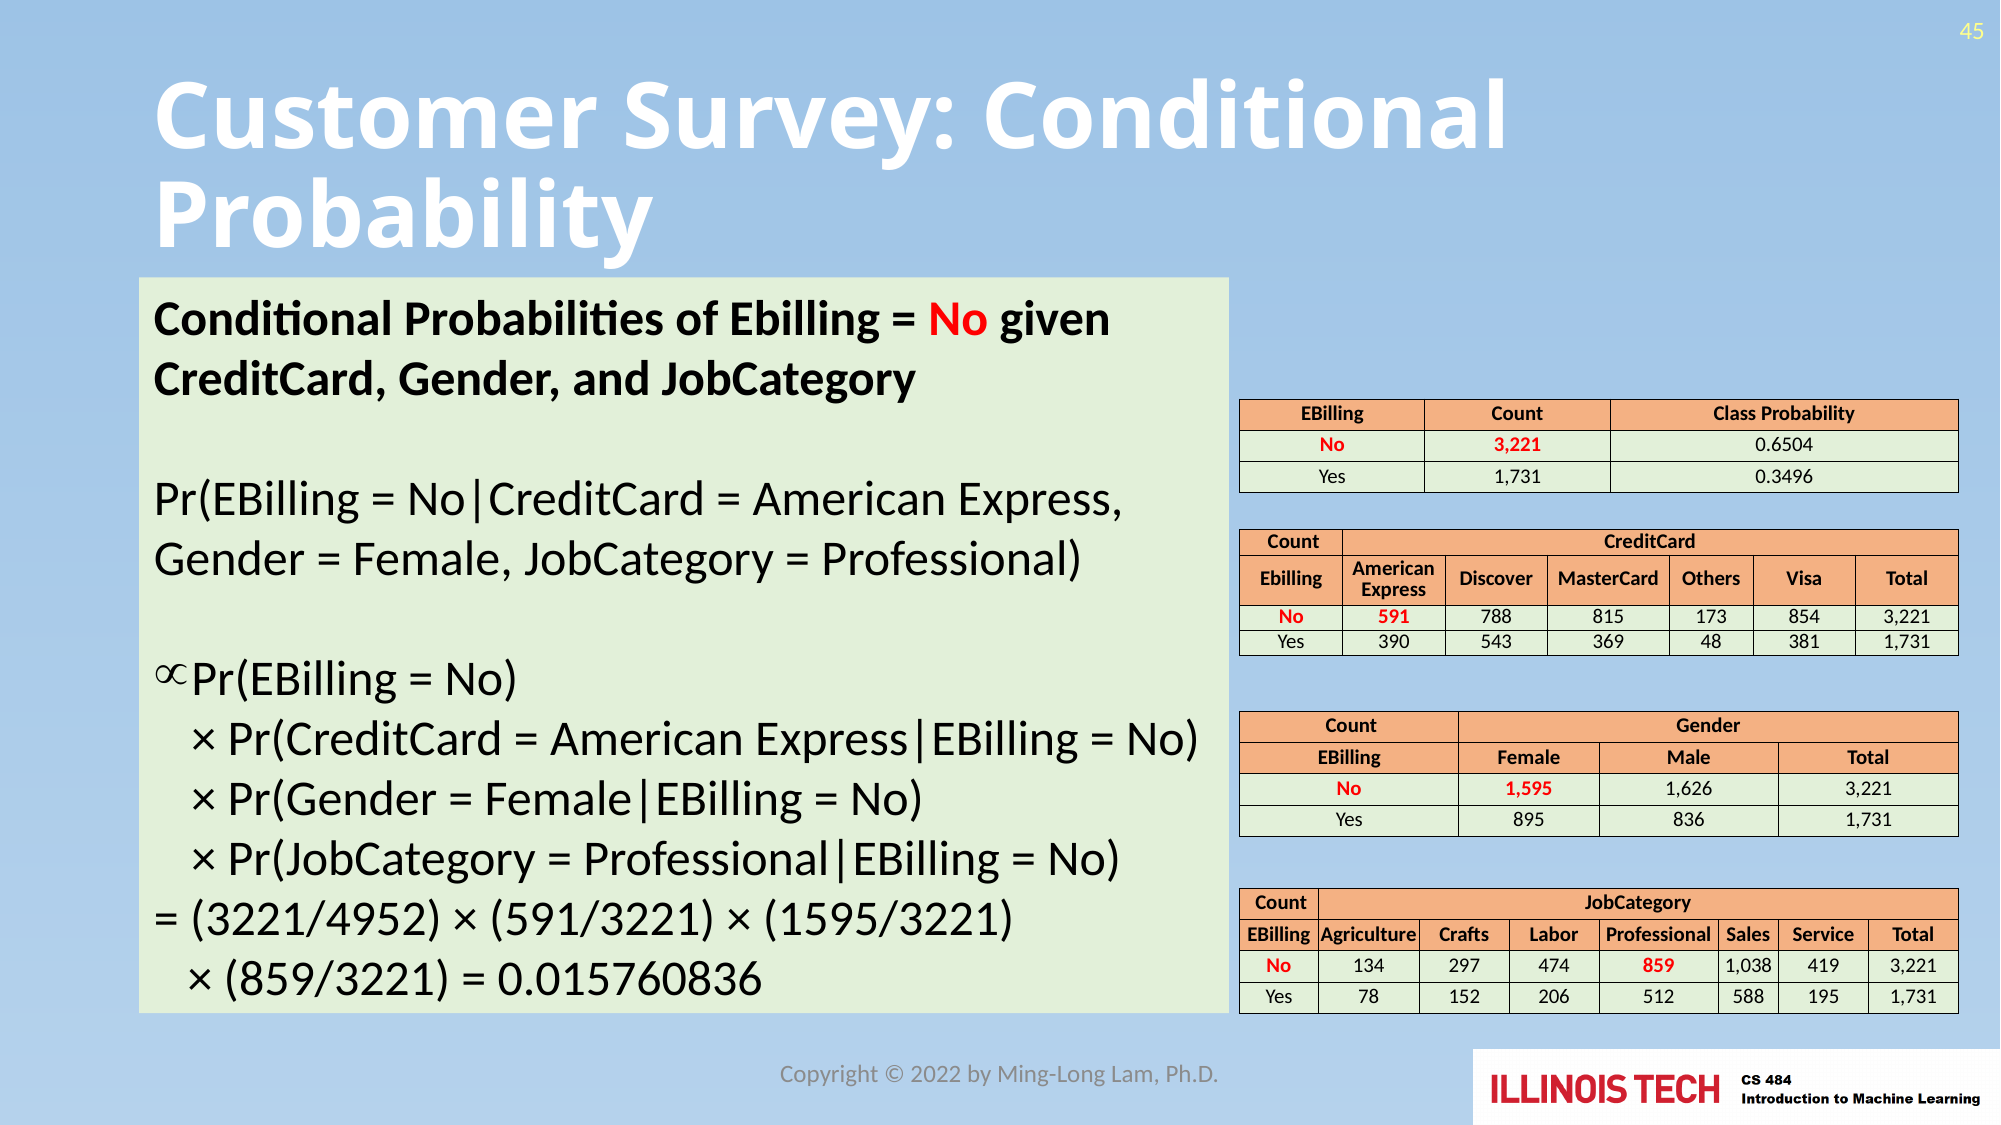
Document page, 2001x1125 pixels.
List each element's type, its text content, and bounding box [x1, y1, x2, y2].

picture [1473, 1049, 2000, 1125]
table_cell 591 [1343, 606, 1445, 630]
table_cell 3,221 [1869, 951, 1958, 982]
table_header CreditCard [1343, 530, 1958, 555]
table_header Class Probability [1611, 400, 1958, 430]
table_cell No [1240, 606, 1342, 630]
table_cell 1,038 [1719, 951, 1778, 982]
table_cell Visa [1754, 556, 1855, 605]
table_cell 854 [1754, 606, 1855, 630]
table_cell Service [1779, 920, 1868, 950]
table_cell 588 [1719, 983, 1778, 1013]
table_cell 48 [1670, 631, 1753, 655]
table_header Count [1240, 530, 1342, 555]
table_cell 1,595 [1459, 774, 1599, 805]
table_cell Labor [1510, 920, 1599, 950]
table_cell Total [1856, 556, 1958, 605]
table_cell 390 [1343, 631, 1445, 655]
table_cell 1,731 [1779, 806, 1958, 836]
table_cell Agriculture [1319, 920, 1419, 950]
list Conditional Probabilities of Ebilling = No given CreditCard, Gender, and JobCategory Pr(EBilling = No|CreditCard = American Express, Gender = Female, JobCategory = Professional) Pr(EBilling = No) × Pr(CreditCard = American Express|EBilling = No) × Pr(Gender = Female|EBilling = No) × Pr(JobCategory = Professional|EBilling = No) = (3221/4952) × (591/3221) × (1595/3221) × (859/3221) = 0.015760836 [139, 277, 1229, 1014]
table_cell 0.3496 [1611, 462, 1958, 492]
table_cell EBilling [1240, 920, 1318, 950]
table_cell 1,731 [1869, 983, 1958, 1013]
table_cell American Express [1343, 556, 1445, 605]
table_cell 381 [1754, 631, 1855, 655]
table_header Count [1240, 889, 1318, 919]
table_cell 369 [1548, 631, 1669, 655]
table_cell 3,221 [1856, 606, 1958, 630]
table_cell 134 [1319, 951, 1419, 982]
table_cell 543 [1446, 631, 1547, 655]
table_cell 78 [1319, 983, 1419, 1013]
table_cell 836 [1600, 806, 1778, 836]
table_cell Discover [1446, 556, 1547, 605]
table_cell No [1240, 951, 1318, 982]
table_cell Yes [1240, 983, 1318, 1013]
table_cell Yes [1240, 631, 1342, 655]
table_cell 419 [1779, 951, 1868, 982]
table_cell Total [1779, 743, 1958, 773]
table_cell 859 [1600, 951, 1718, 982]
table_cell Total [1869, 920, 1958, 950]
table_cell 195 [1779, 983, 1868, 1013]
table_header EBilling [1240, 400, 1424, 430]
table_cell 788 [1446, 606, 1547, 630]
table_cell 895 [1459, 806, 1599, 836]
table_cell 0.6504 [1611, 431, 1958, 461]
table_cell Others [1670, 556, 1753, 605]
table_cell 3,221 [1779, 774, 1958, 805]
table_header JobCategory [1319, 889, 1958, 919]
table_header Gender [1459, 712, 1958, 742]
table_cell 1,626 [1600, 774, 1778, 805]
table_cell Female [1459, 743, 1599, 773]
footer Copyright © 2022 by Ming-Long Lam, Ph.D. [662, 1042, 1338, 1103]
table_cell 3,221 [1425, 431, 1610, 461]
table_cell 206 [1510, 983, 1599, 1013]
table_cell No [1240, 431, 1424, 461]
table_cell Crafts [1420, 920, 1509, 950]
table_header Count [1425, 400, 1610, 430]
table_header Count [1240, 712, 1458, 742]
table_cell Professional [1600, 920, 1718, 950]
table_cell Sales [1719, 920, 1778, 950]
table_cell 1,731 [1425, 462, 1610, 492]
table_cell Yes [1240, 806, 1458, 836]
table_cell Male [1600, 743, 1778, 773]
table_cell 512 [1600, 983, 1718, 1013]
table_cell Ebilling [1240, 556, 1342, 605]
table_cell 297 [1420, 951, 1509, 982]
title Customer Survey: Conditional Probability [137, 59, 1863, 278]
table_cell 173 [1670, 606, 1753, 630]
table_cell 815 [1548, 606, 1669, 630]
table_cell 152 [1420, 983, 1509, 1013]
slide_number 45 [1550, 0, 2000, 60]
table_cell 474 [1510, 951, 1599, 982]
table_cell No [1240, 774, 1458, 805]
table_cell MasterCard [1548, 556, 1669, 605]
table_cell EBilling [1240, 743, 1458, 773]
table_cell Yes [1240, 462, 1424, 492]
table_cell 1,731 [1856, 631, 1958, 655]
